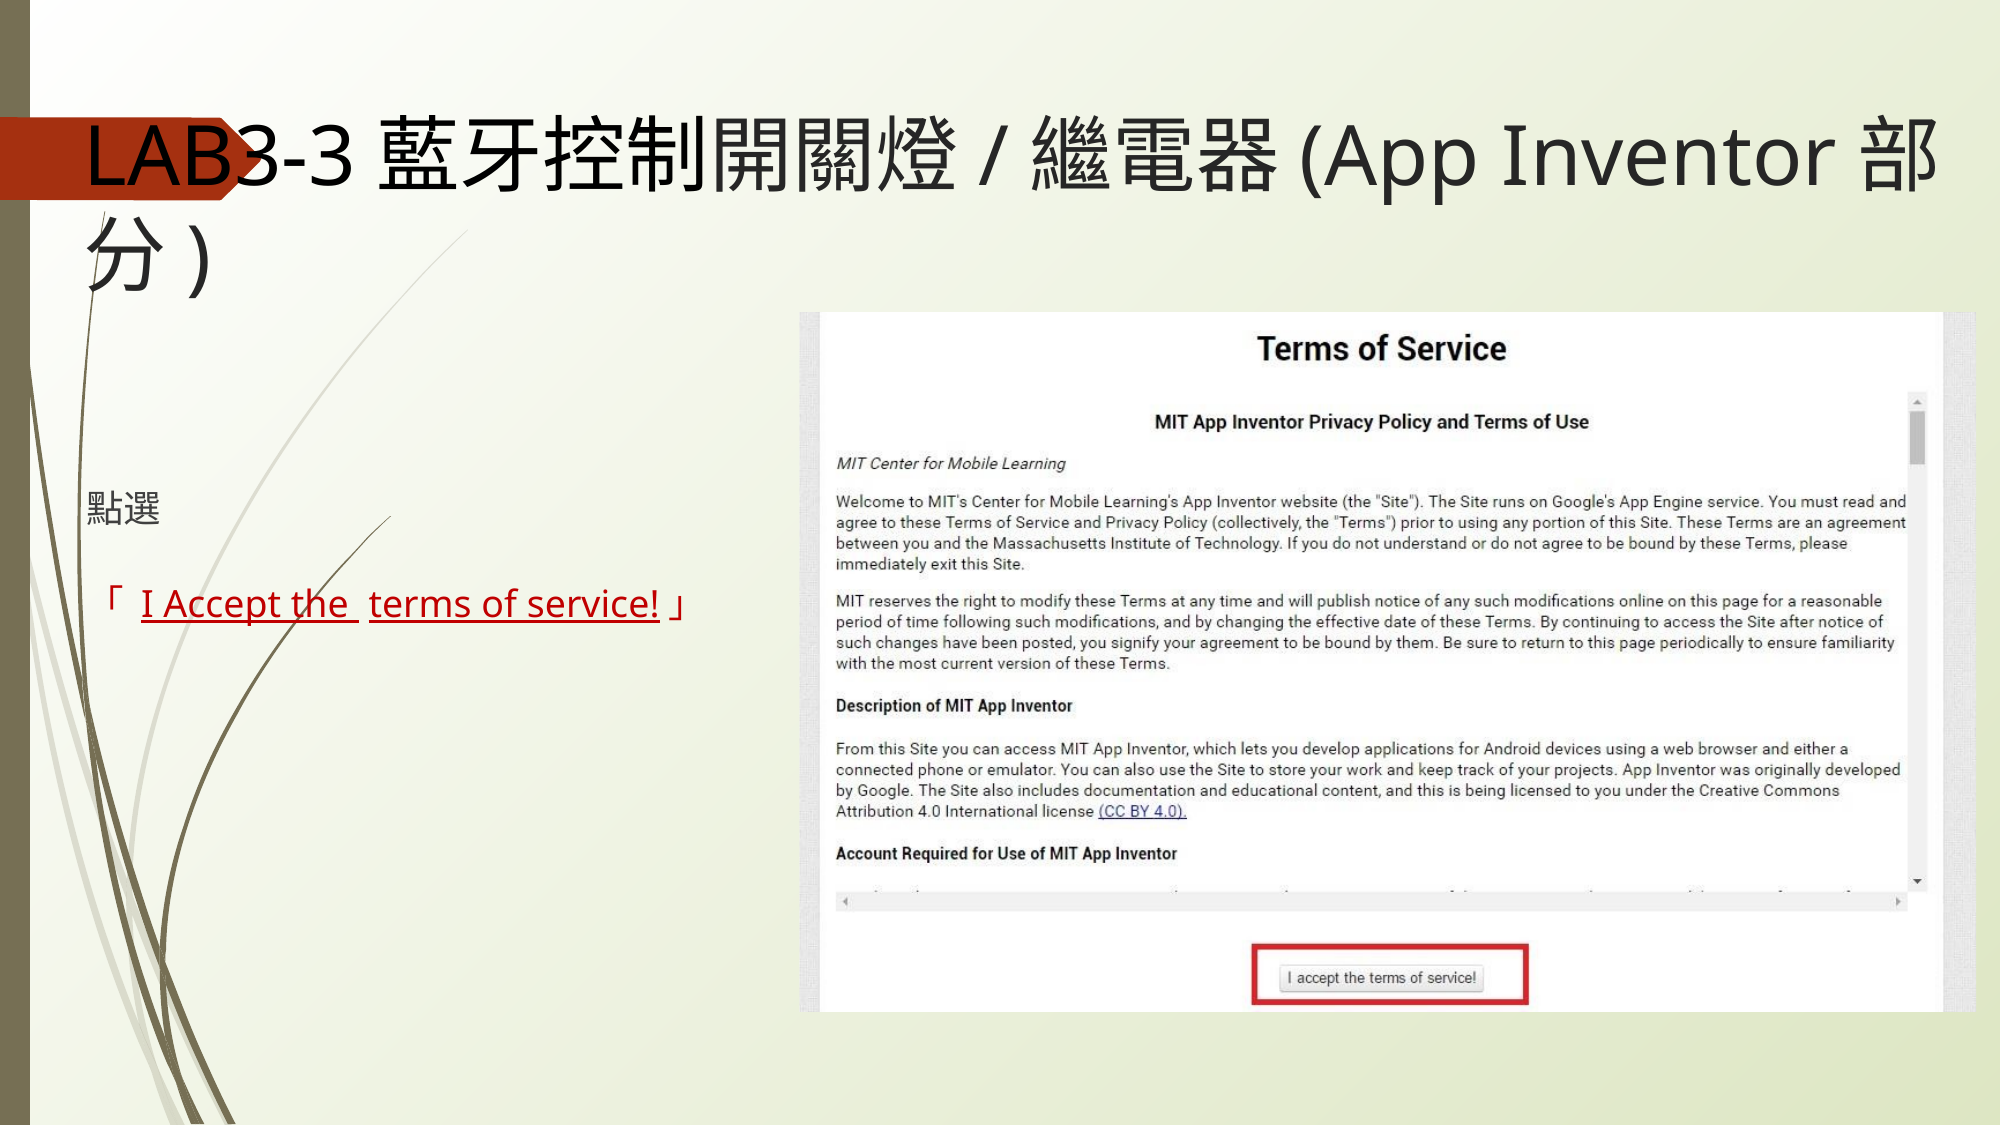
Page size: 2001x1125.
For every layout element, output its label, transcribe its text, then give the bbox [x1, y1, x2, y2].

title LAB3-3藍牙控制開關燈/繼電器(App Inventor部分) [81, 99, 1977, 303]
text_box 點選 「 I Accept the terms of service!」 [84, 483, 799, 625]
text_box [799, 312, 1977, 1012]
